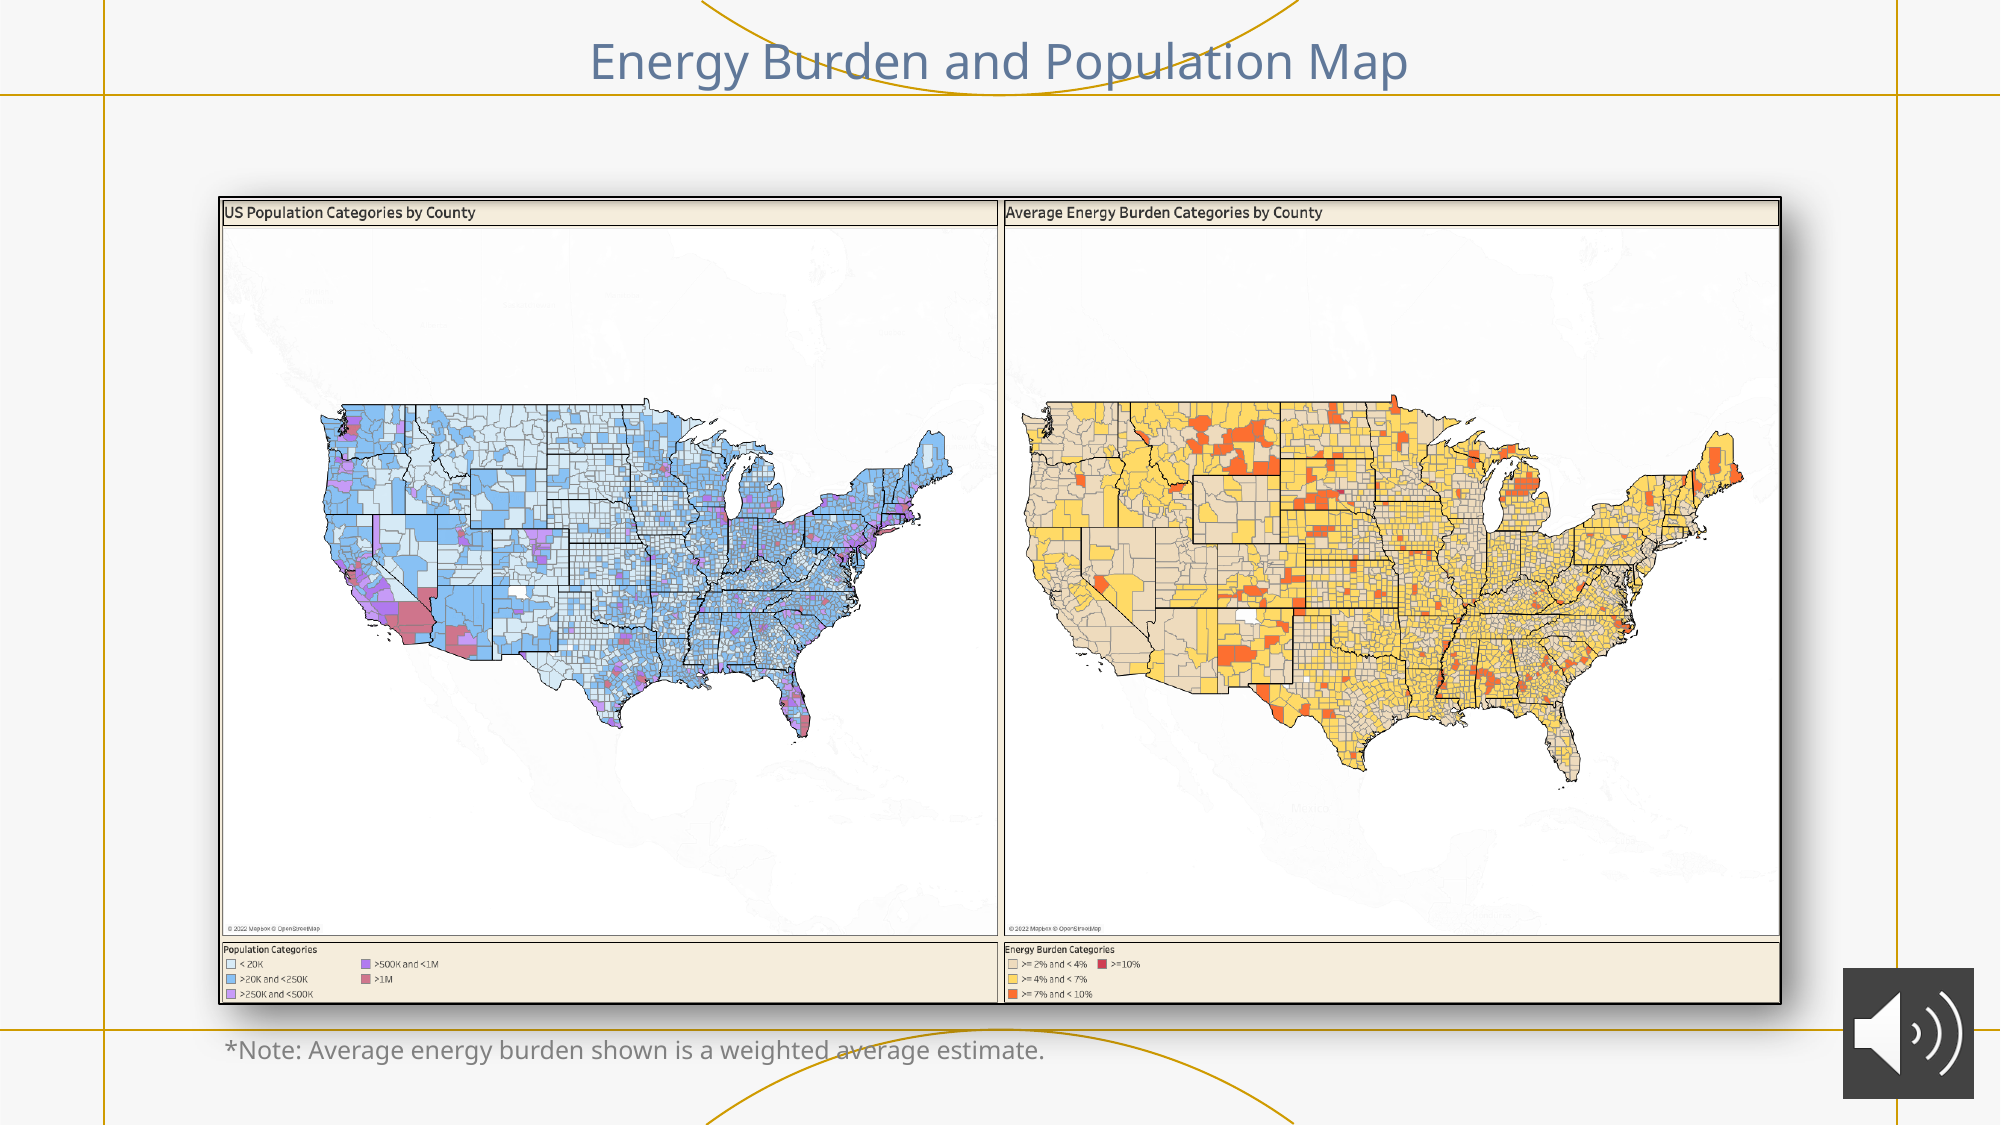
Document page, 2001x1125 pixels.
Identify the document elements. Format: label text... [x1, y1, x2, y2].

text_box *Note: Average energy burden shown is a weighted average estimate. [209, 1027, 1270, 1072]
picture [220, 198, 1780, 1003]
title Energy Burden and Population Map [137, 23, 1863, 97]
picture [1841, 966, 1975, 1100]
